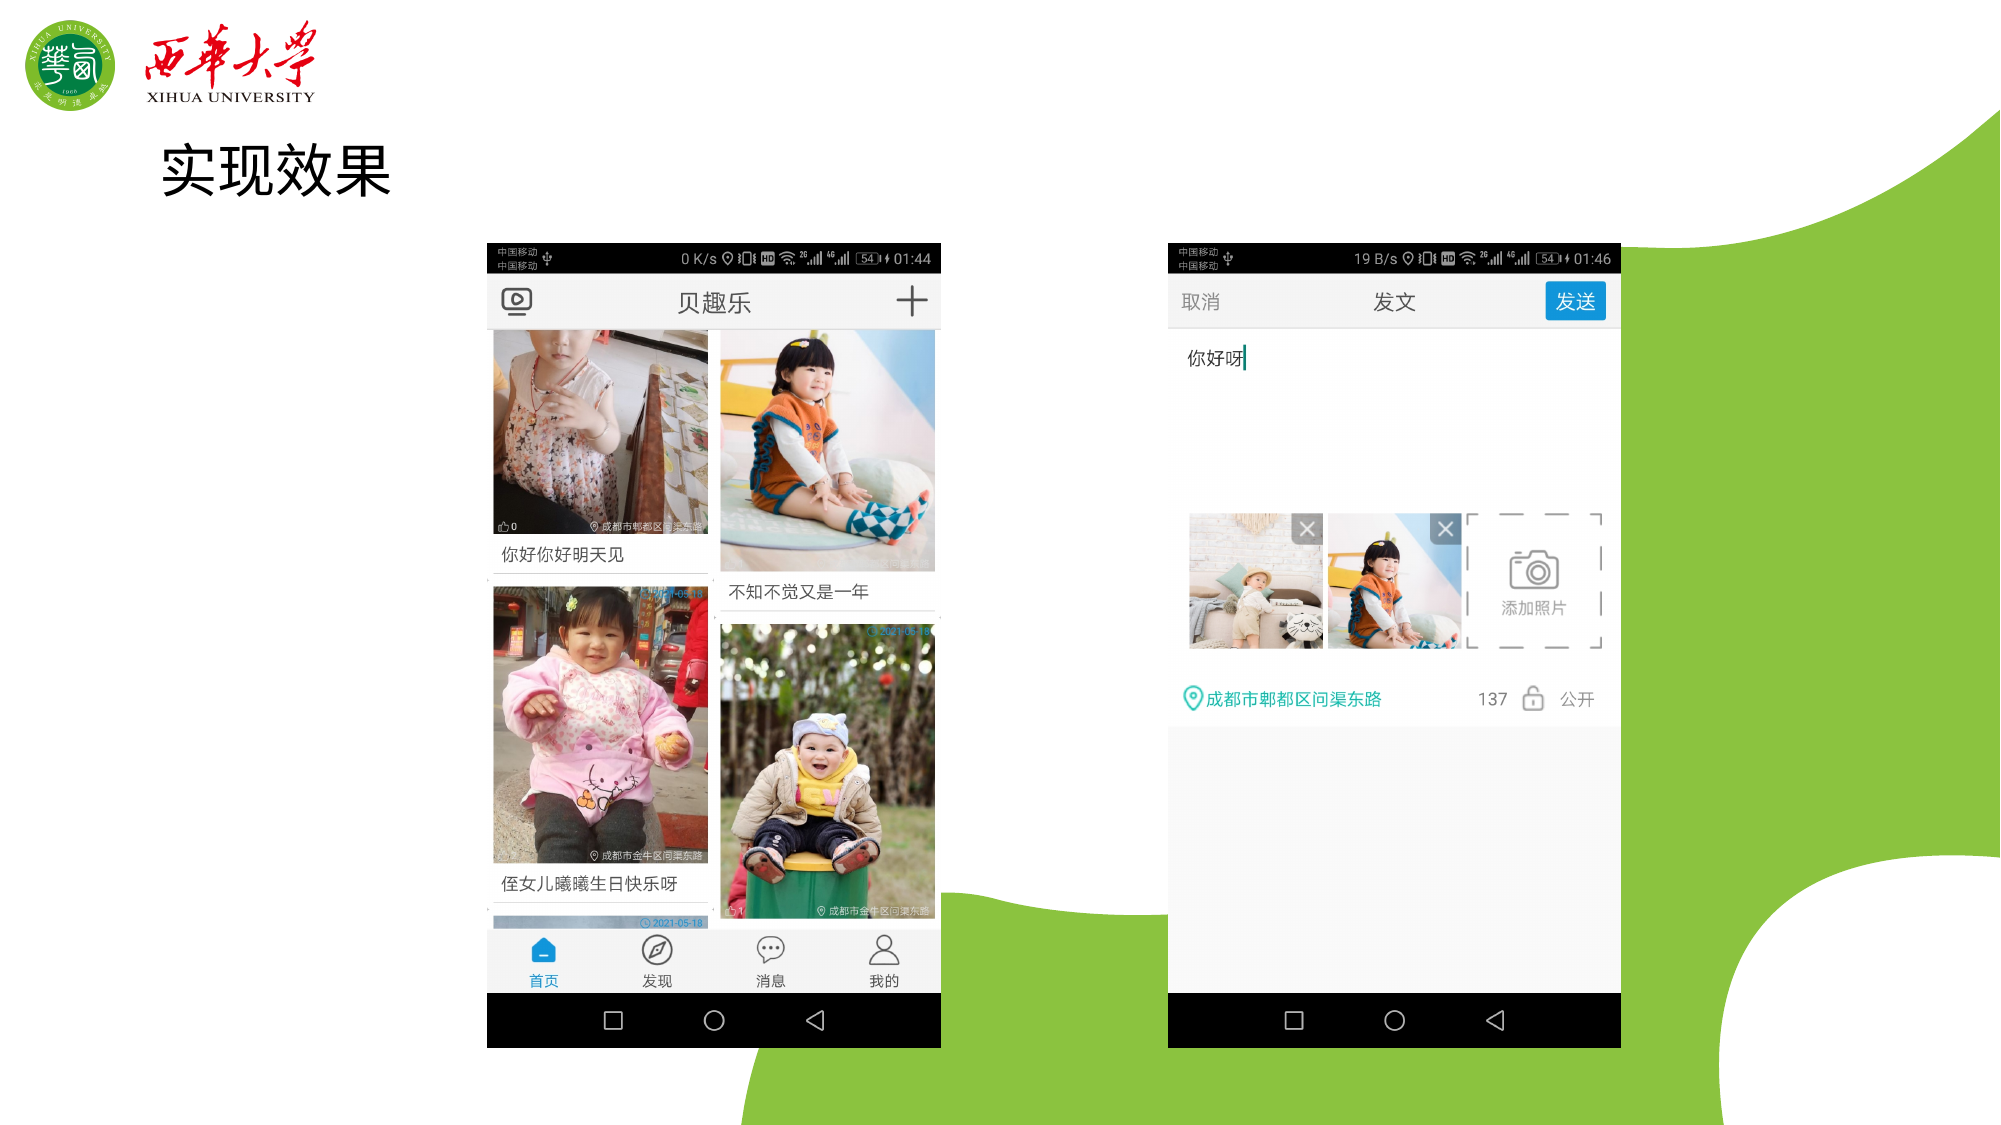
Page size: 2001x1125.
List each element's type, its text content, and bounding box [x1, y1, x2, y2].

picture [0, 4, 344, 127]
picture [1168, 243, 1621, 1048]
text_box 实现效果 [144, 126, 594, 212]
picture [487, 243, 941, 1048]
text_box [740, 108, 2000, 1125]
